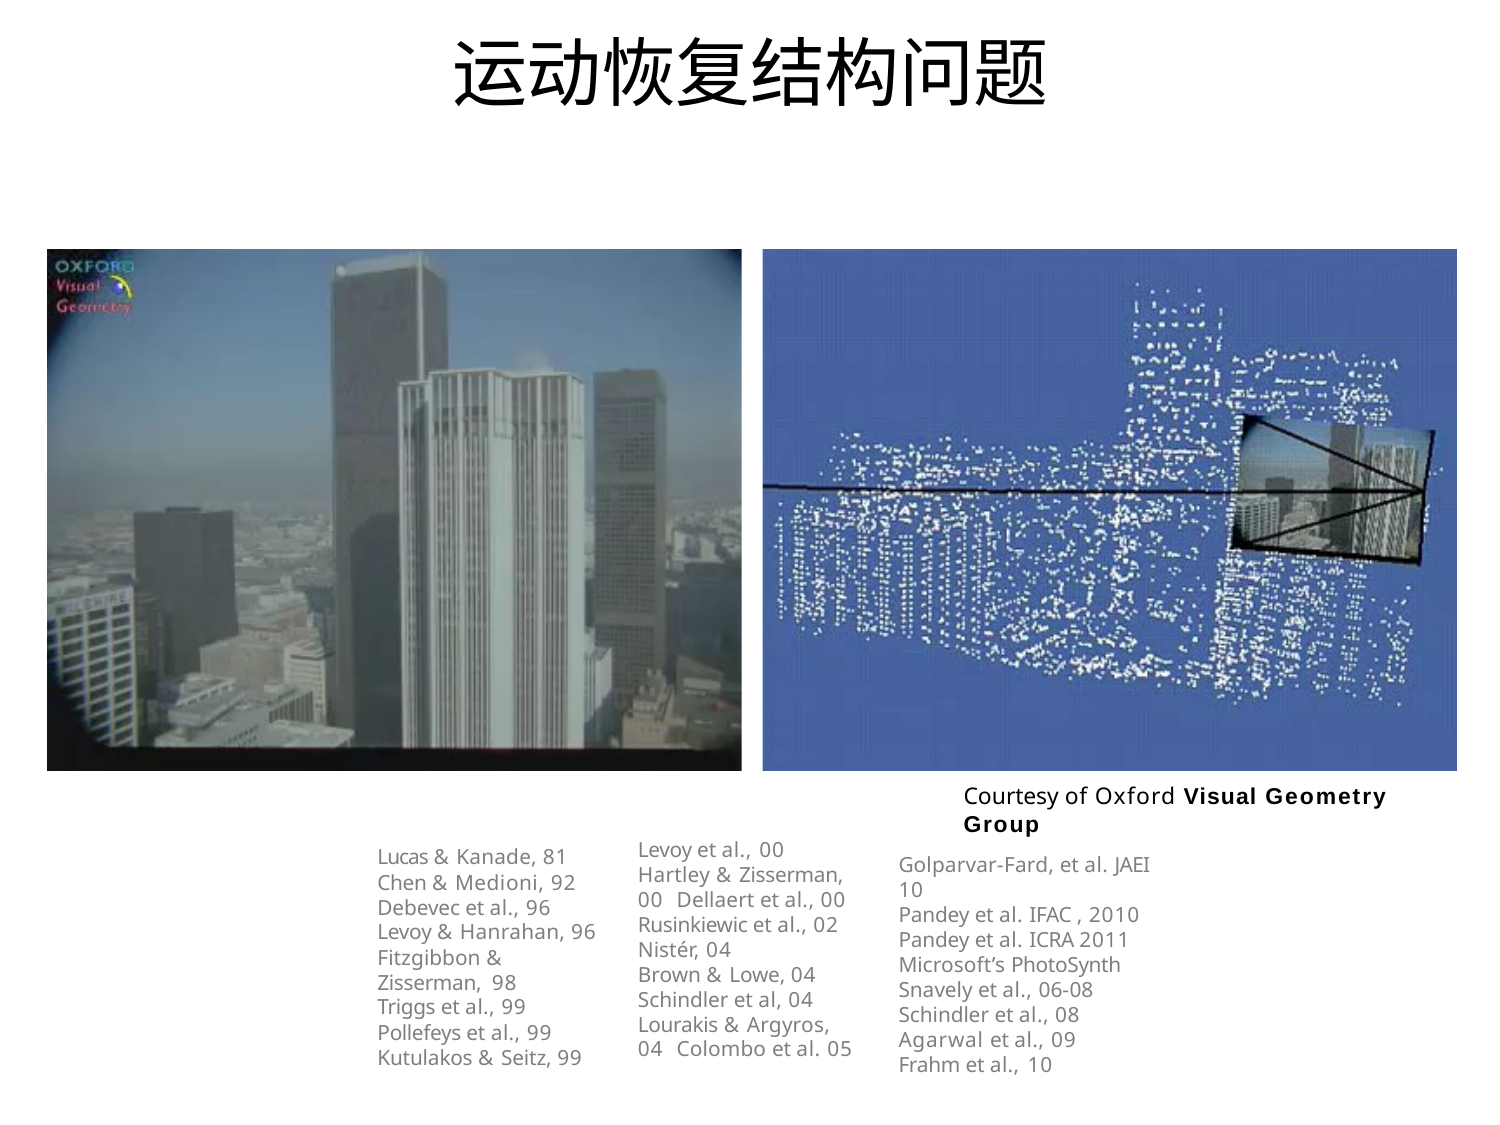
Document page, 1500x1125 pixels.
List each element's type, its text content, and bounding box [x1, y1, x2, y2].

text_box Lucas & Kanade, 81 Chen & Medioni, 92 Debevec et al., 96 Levoy & Hanrahan, 96 Fitzgibbon & Zisserman, 98 Triggs et al., 99 Pollefeys et al., 99 Kutulakos & Seitz, 99 [375, 842, 609, 1070]
text_box [47, 249, 742, 771]
text_box Levoy et al., 00 Hartley & Zisserman, 00 Dellaert et al., 00 Rusinkiewic et al., 02 Nistér, 04 Brown & Lowe, 04 Schindler et al, 04 Lourakis & Argyros, 04 Colombo et al. 05 [635, 834, 871, 1062]
title 运动恢复结构问题 [300, 0, 1201, 194]
text_box Courtesy of Oxford Visual Geometry Group [961, 779, 1469, 837]
text_box [762, 249, 1457, 771]
text_box Golparvar-Fard, et al. JAEI 10 Pandey et al. IFAC , 2010 Pandey et al. ICRA 2011 Microsoft’s PhotoSynth Snavely et al., 06-08 Schindler et al., 08 Agarwal et al., 09 Frahm et al., 10 [896, 849, 1164, 1077]
